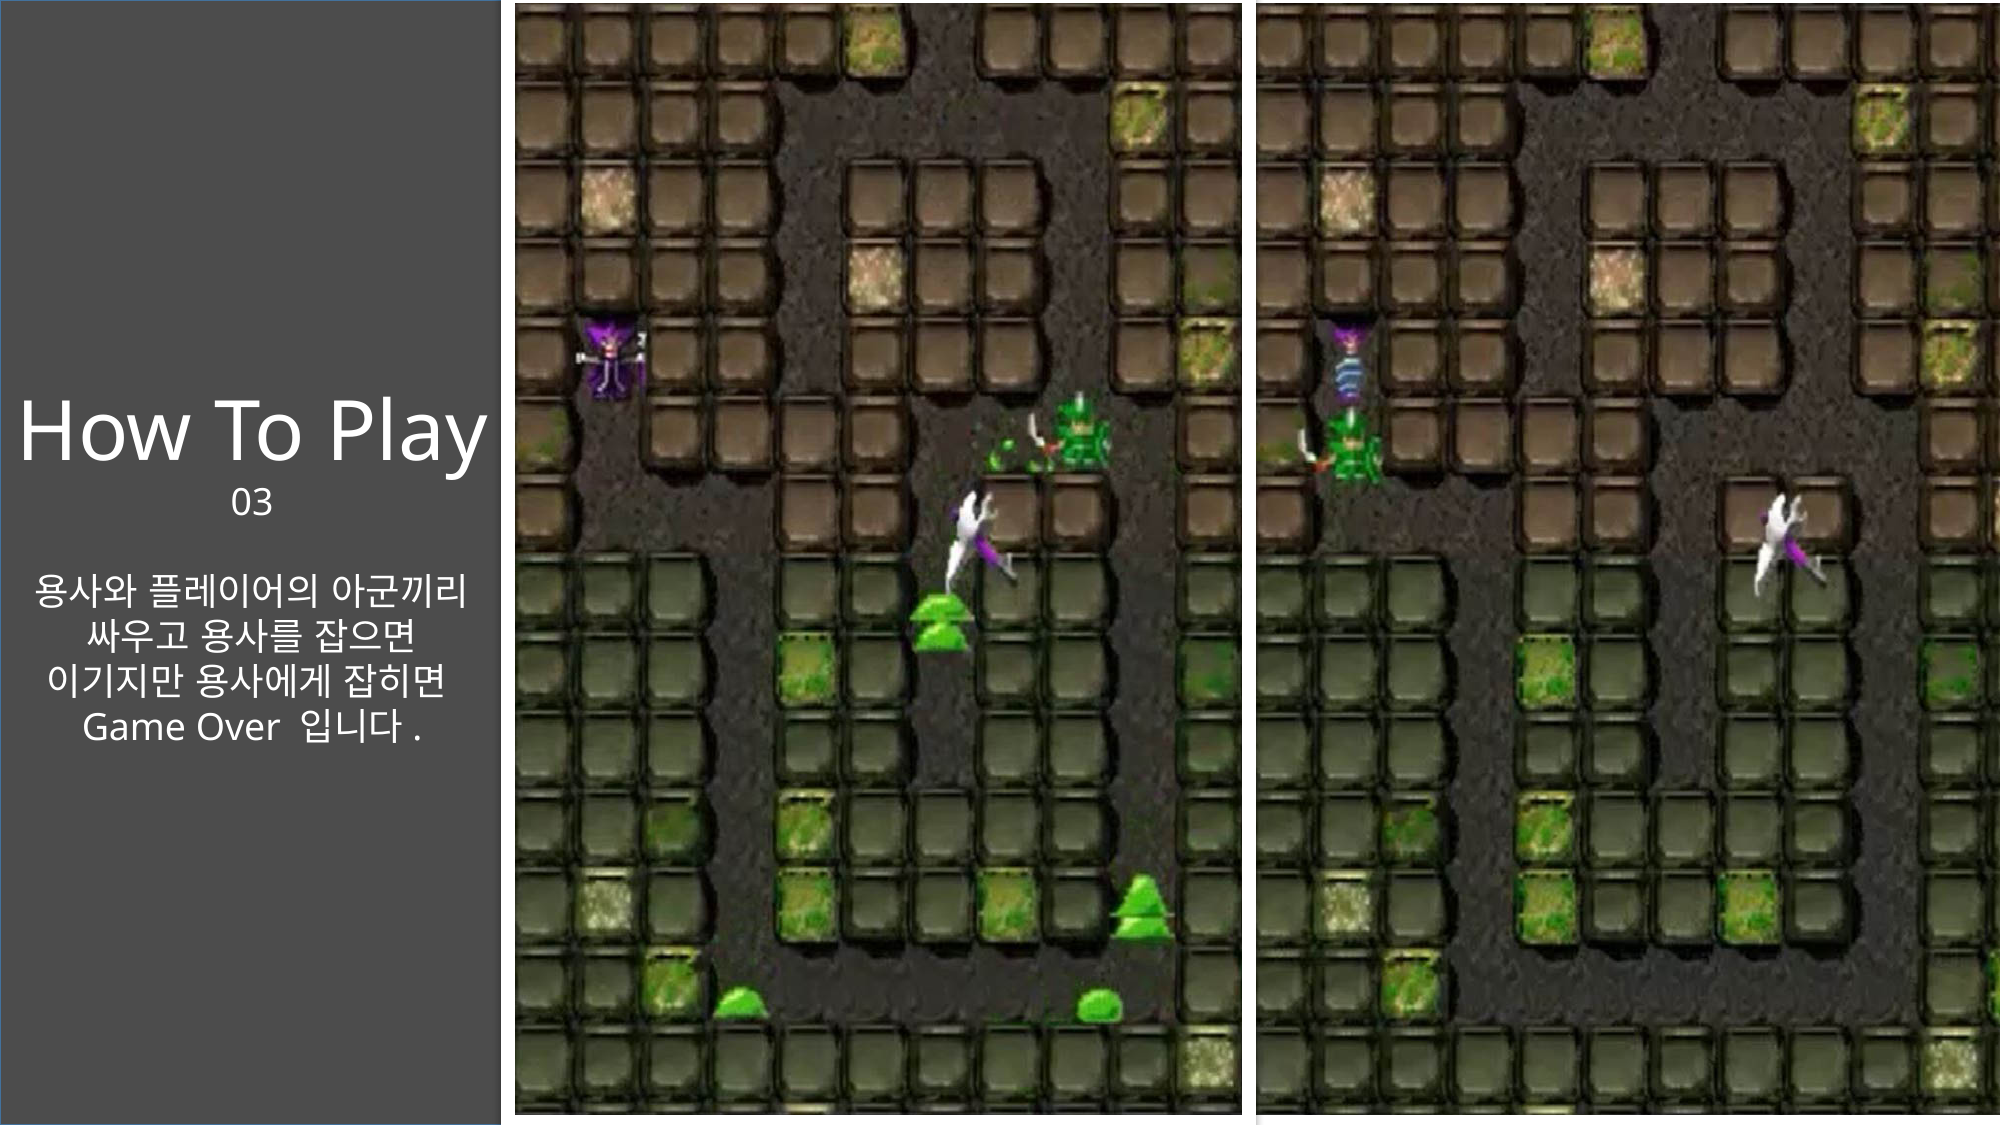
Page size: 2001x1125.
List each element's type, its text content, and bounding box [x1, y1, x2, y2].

text_box How To Play 03 용사와 플레이어의 아군끼리 싸우고 용사를 잡으면 이기지만 용사에게 잡히면 Game Over 입니다. [0, 0, 495, 1125]
picture [515, 2, 1242, 1116]
picture [1252, 2, 2000, 1116]
